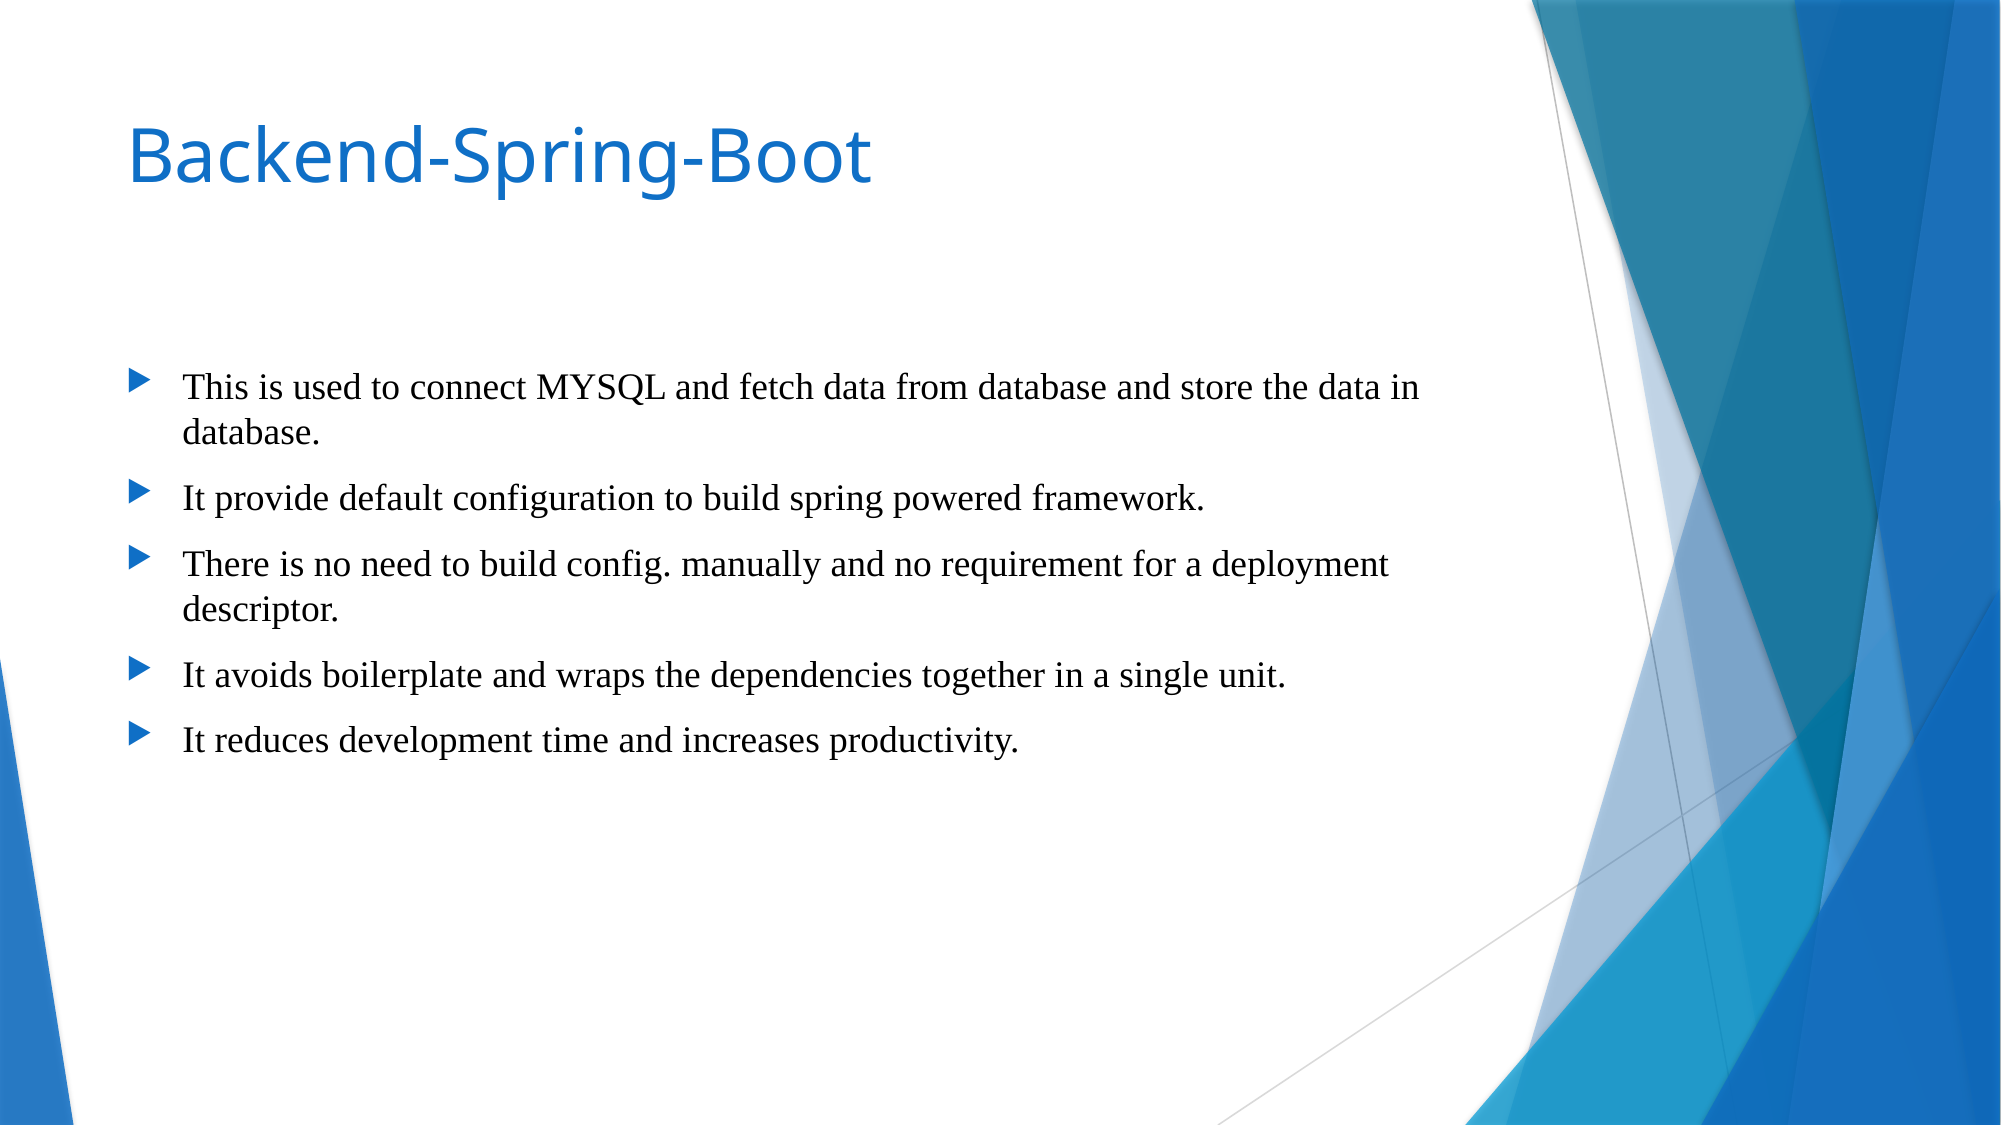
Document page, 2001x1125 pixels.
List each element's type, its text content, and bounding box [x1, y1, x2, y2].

list This is used to connect MYSQL and fetch data from database and store the data in database. It provide default configuration to build spring powered framework. There is no need to build config. manually and no requirement for a deployment descriptor. It avoids boilerplate and wraps the dependencies together in a single unit. It reduces development time and increases productivity. [111, 354, 1522, 992]
title Backend-Spring-Boot [111, 99, 1522, 317]
